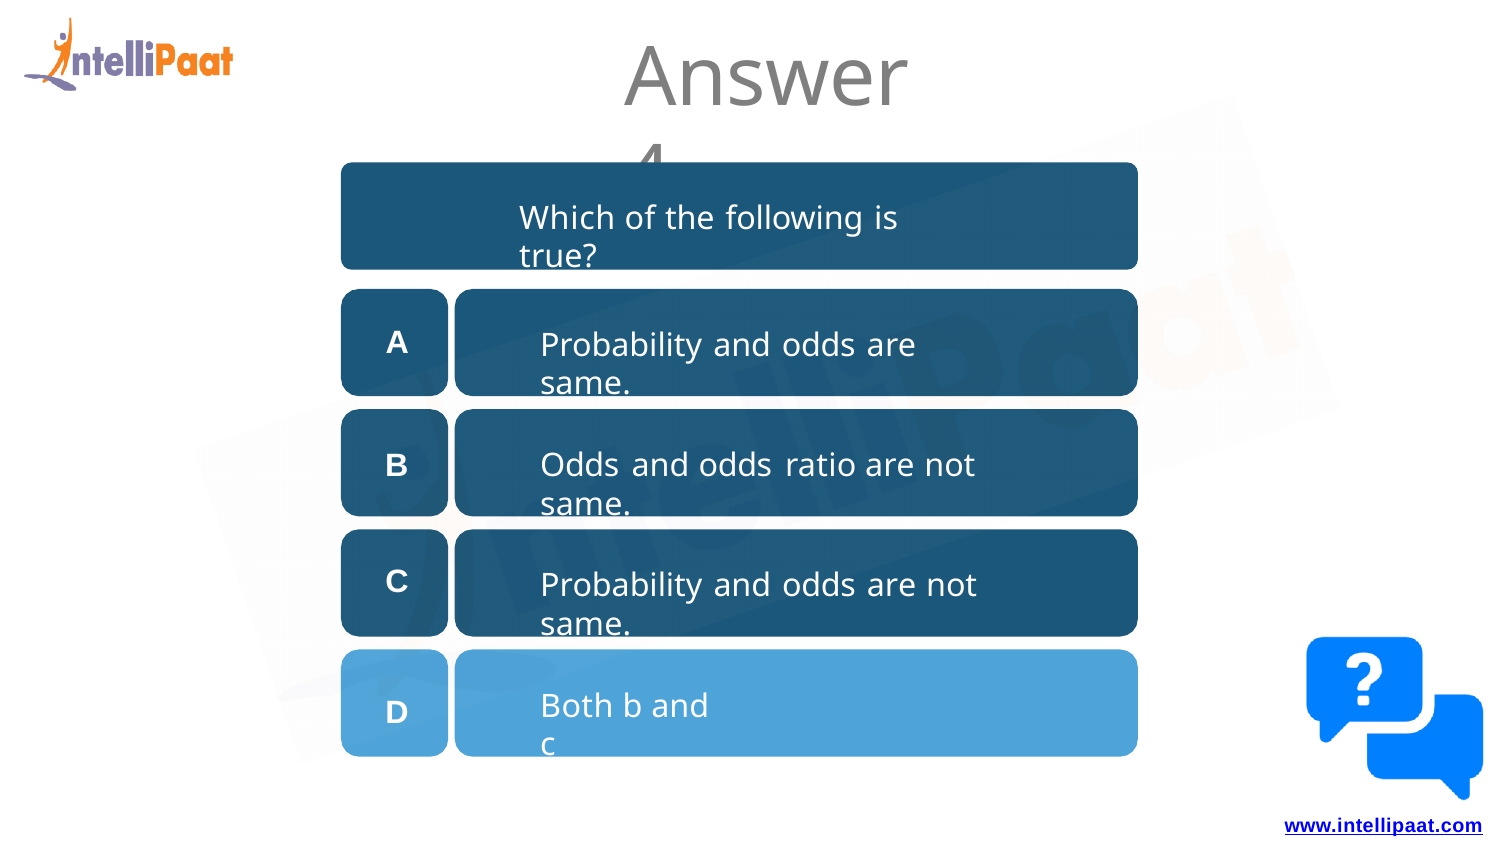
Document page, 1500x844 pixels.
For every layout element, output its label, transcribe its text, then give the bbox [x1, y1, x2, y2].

picture [24, 16, 233, 91]
title Answer 4 [622, 20, 975, 93]
picture [193, 94, 1500, 844]
